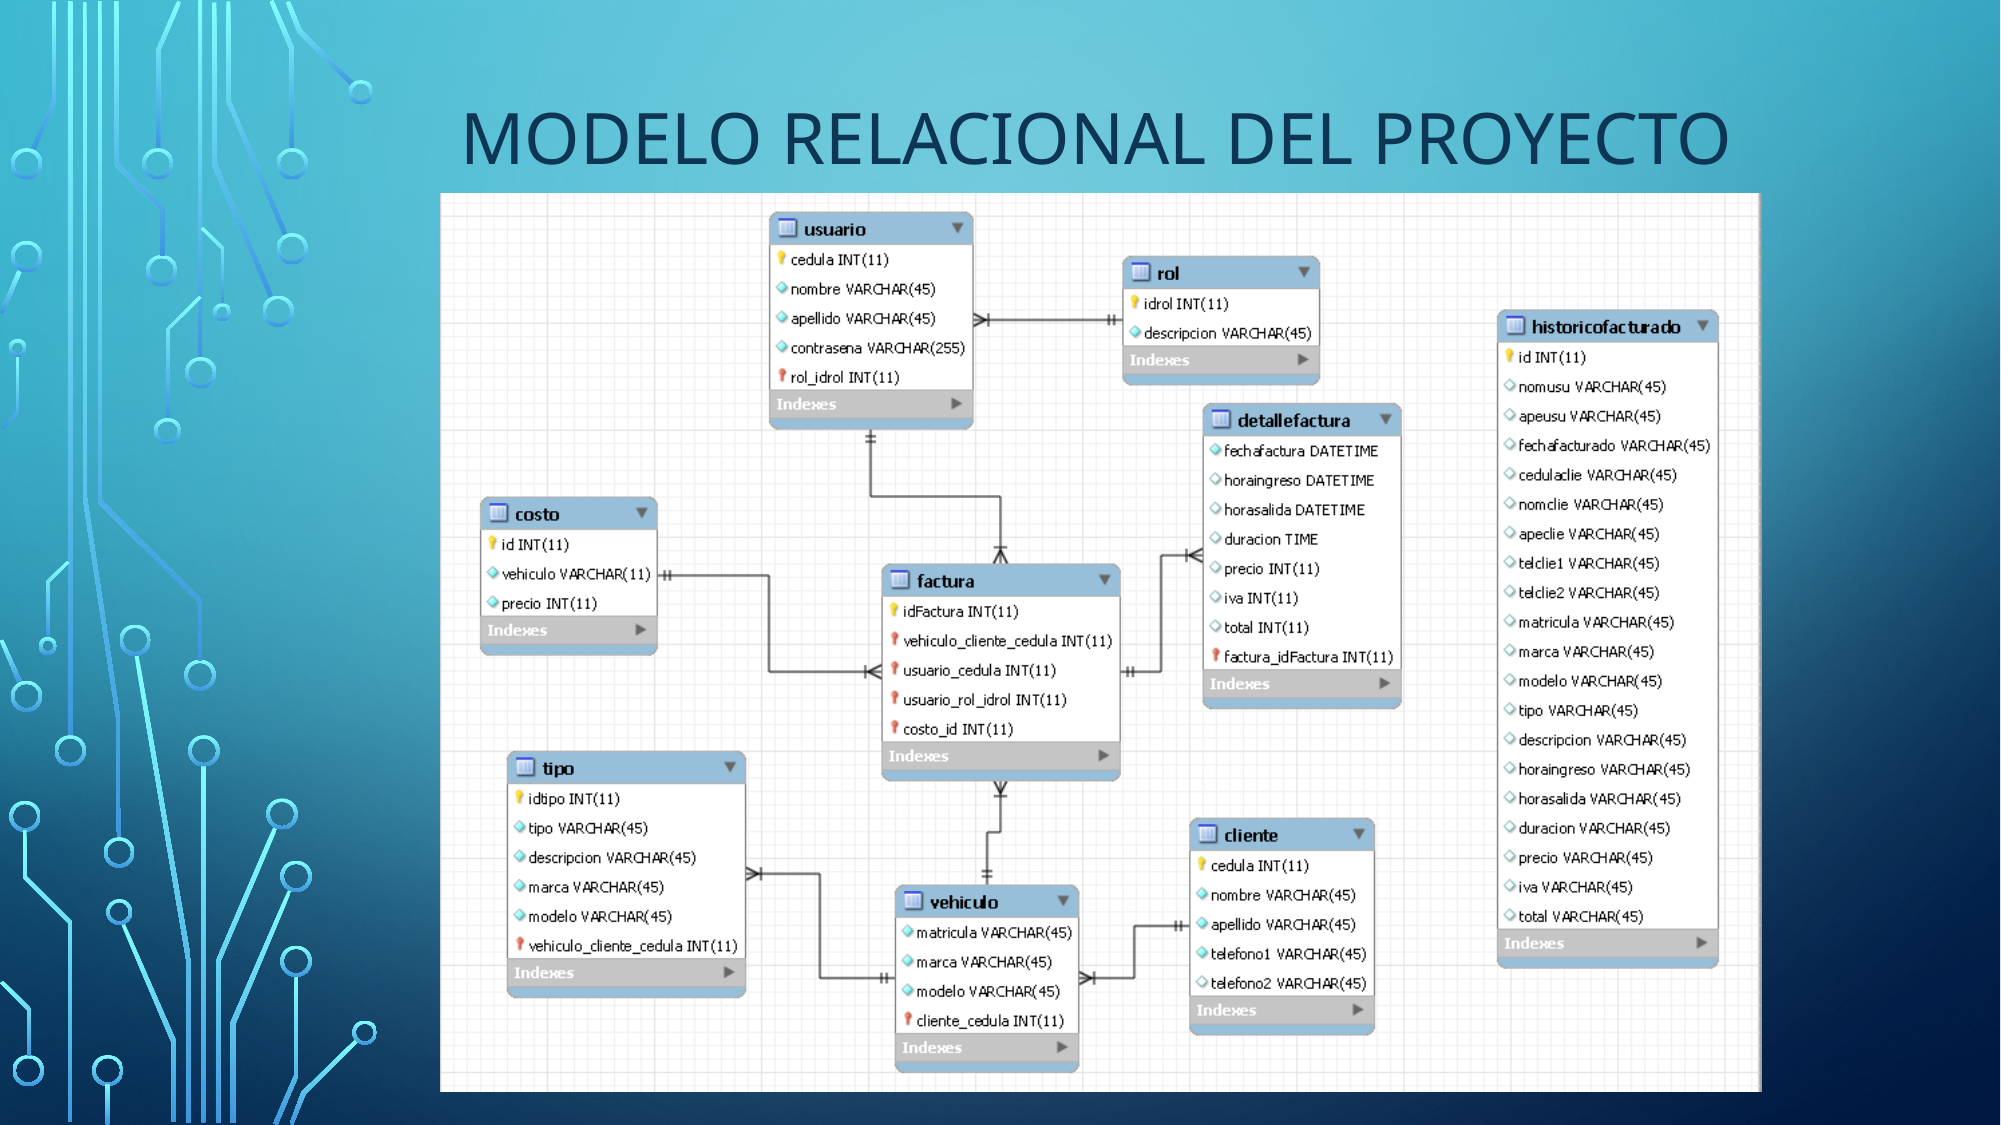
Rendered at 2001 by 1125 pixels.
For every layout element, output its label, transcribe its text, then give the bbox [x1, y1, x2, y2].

picture [440, 193, 1762, 1092]
title MODELO RELACIONAL DEL PROYECTO [445, 62, 1888, 188]
